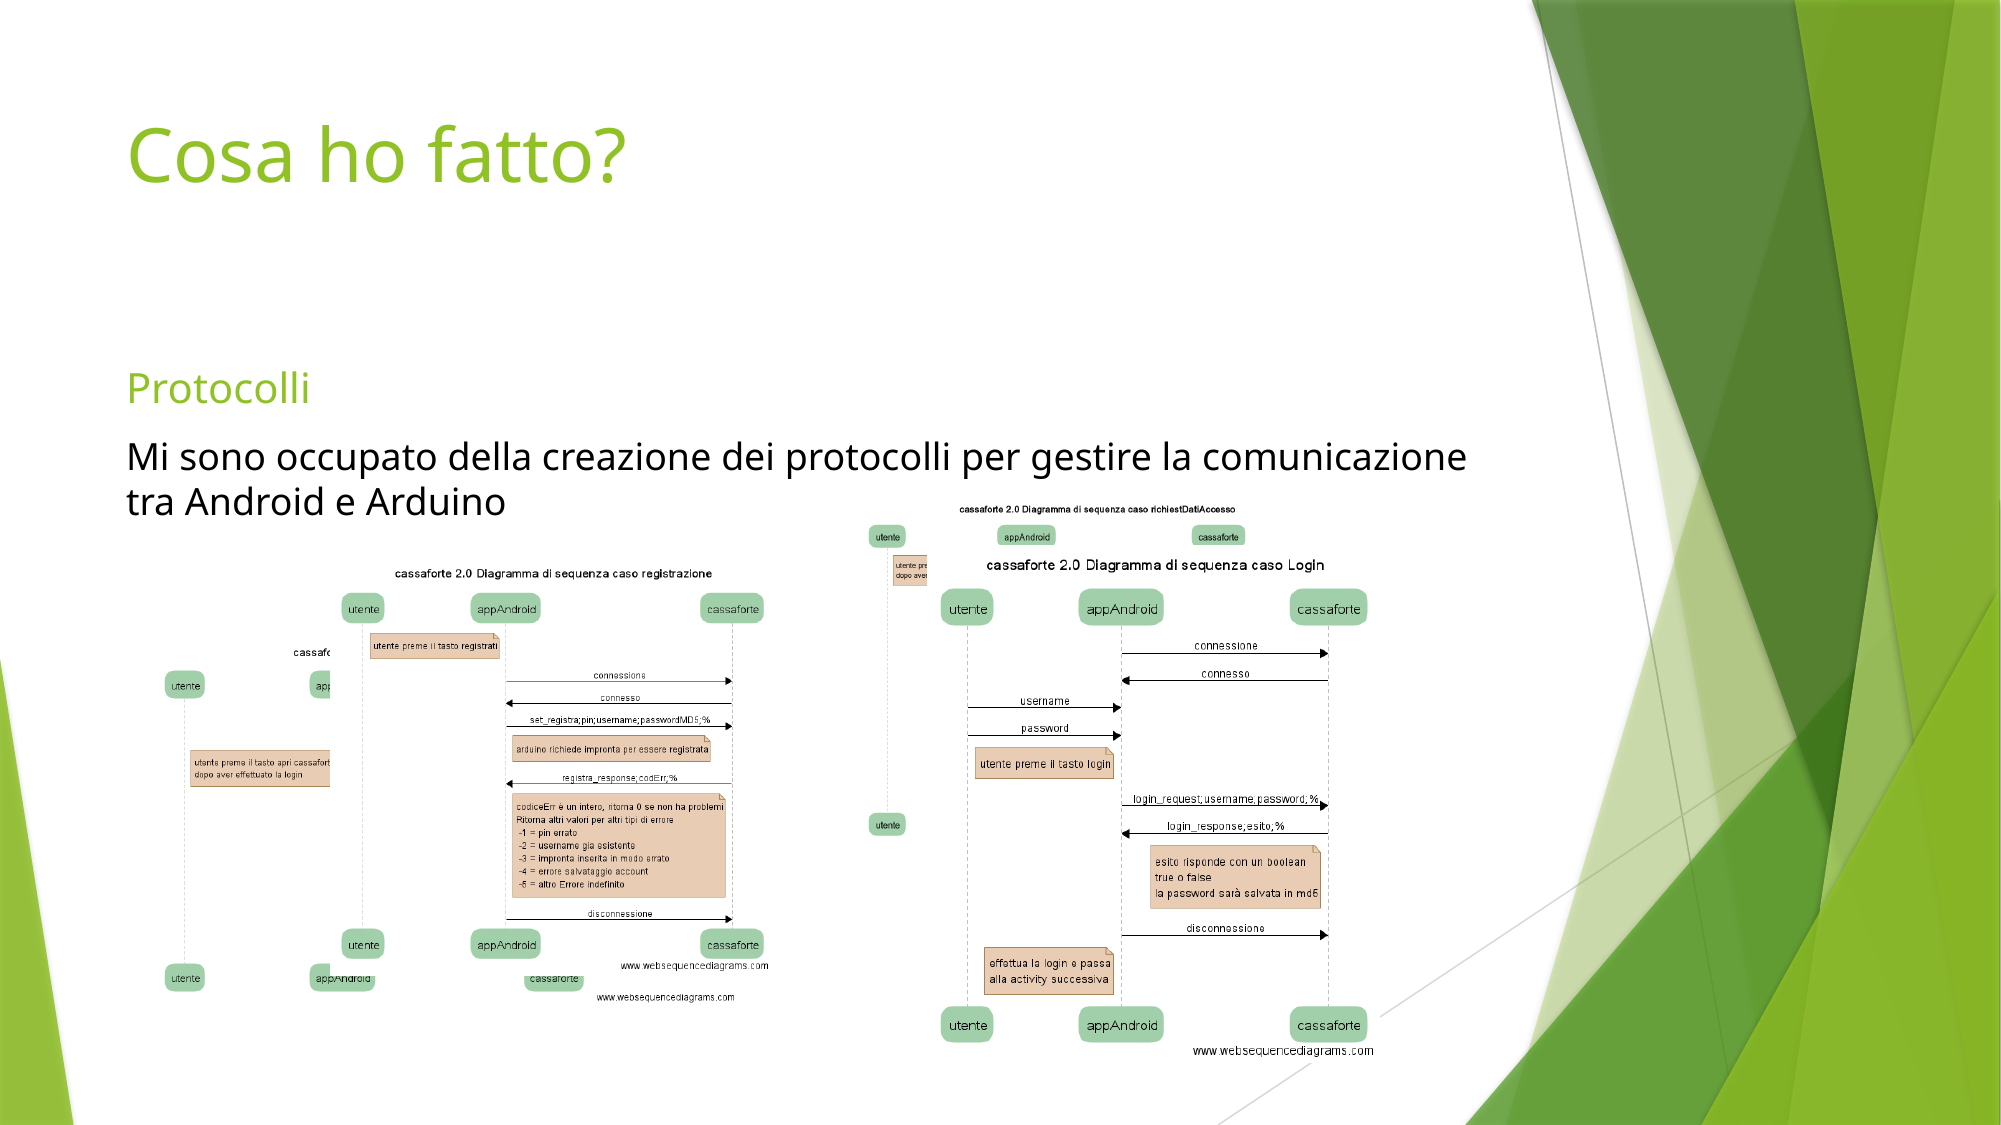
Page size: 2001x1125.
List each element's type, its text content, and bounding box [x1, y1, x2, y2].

title Cosa ho fatto? [111, 99, 1522, 317]
picture [153, 556, 775, 1008]
picture [860, 496, 1381, 1063]
list Protocolli Mi sono occupato della creazione dei protocolli per gestire la comunicazione tra Android e Arduino [111, 354, 1522, 992]
